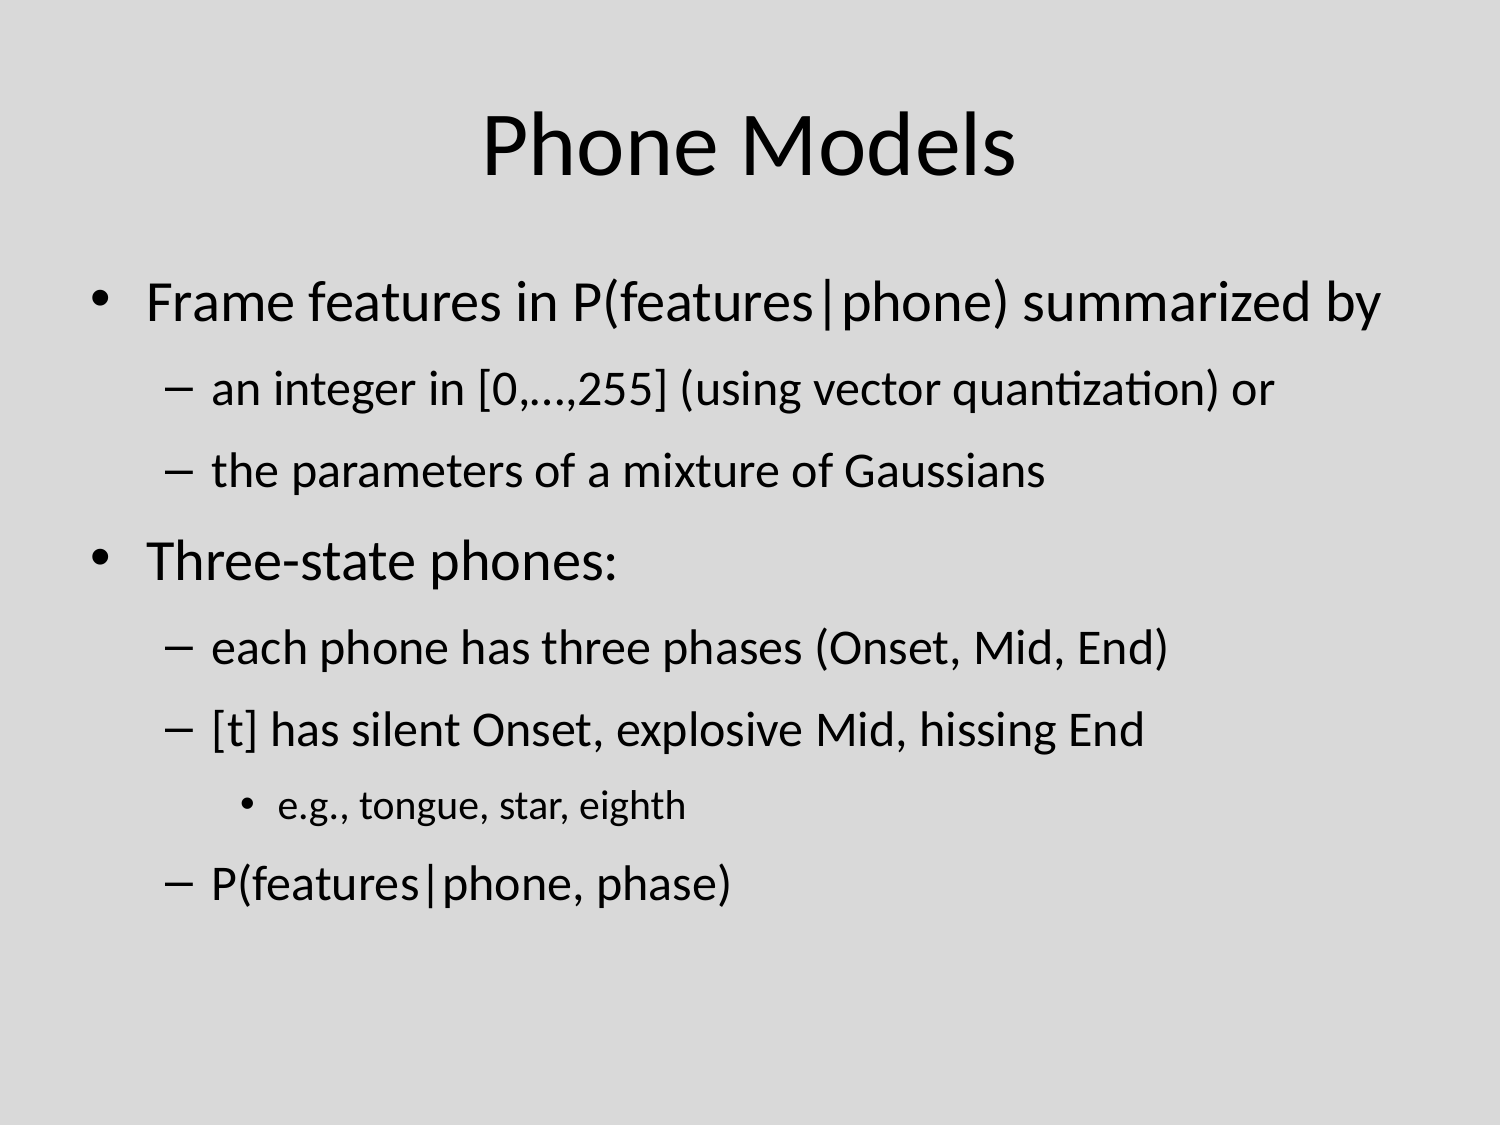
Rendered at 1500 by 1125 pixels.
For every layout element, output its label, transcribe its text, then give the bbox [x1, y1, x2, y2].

title Phone Models [75, 45, 1425, 233]
list Frame features in P(features|phone) summarized by an integer in [0,…,255] (using vector quantization) or the parameters of a mixture of Gaussians Three-state phones: each phone has three phases (Onset, Mid, End) [t] has silent Onset, explosive Mid, hissing End e.g., tongue, star, eighth P(features|phone, phase) [75, 255, 1425, 998]
